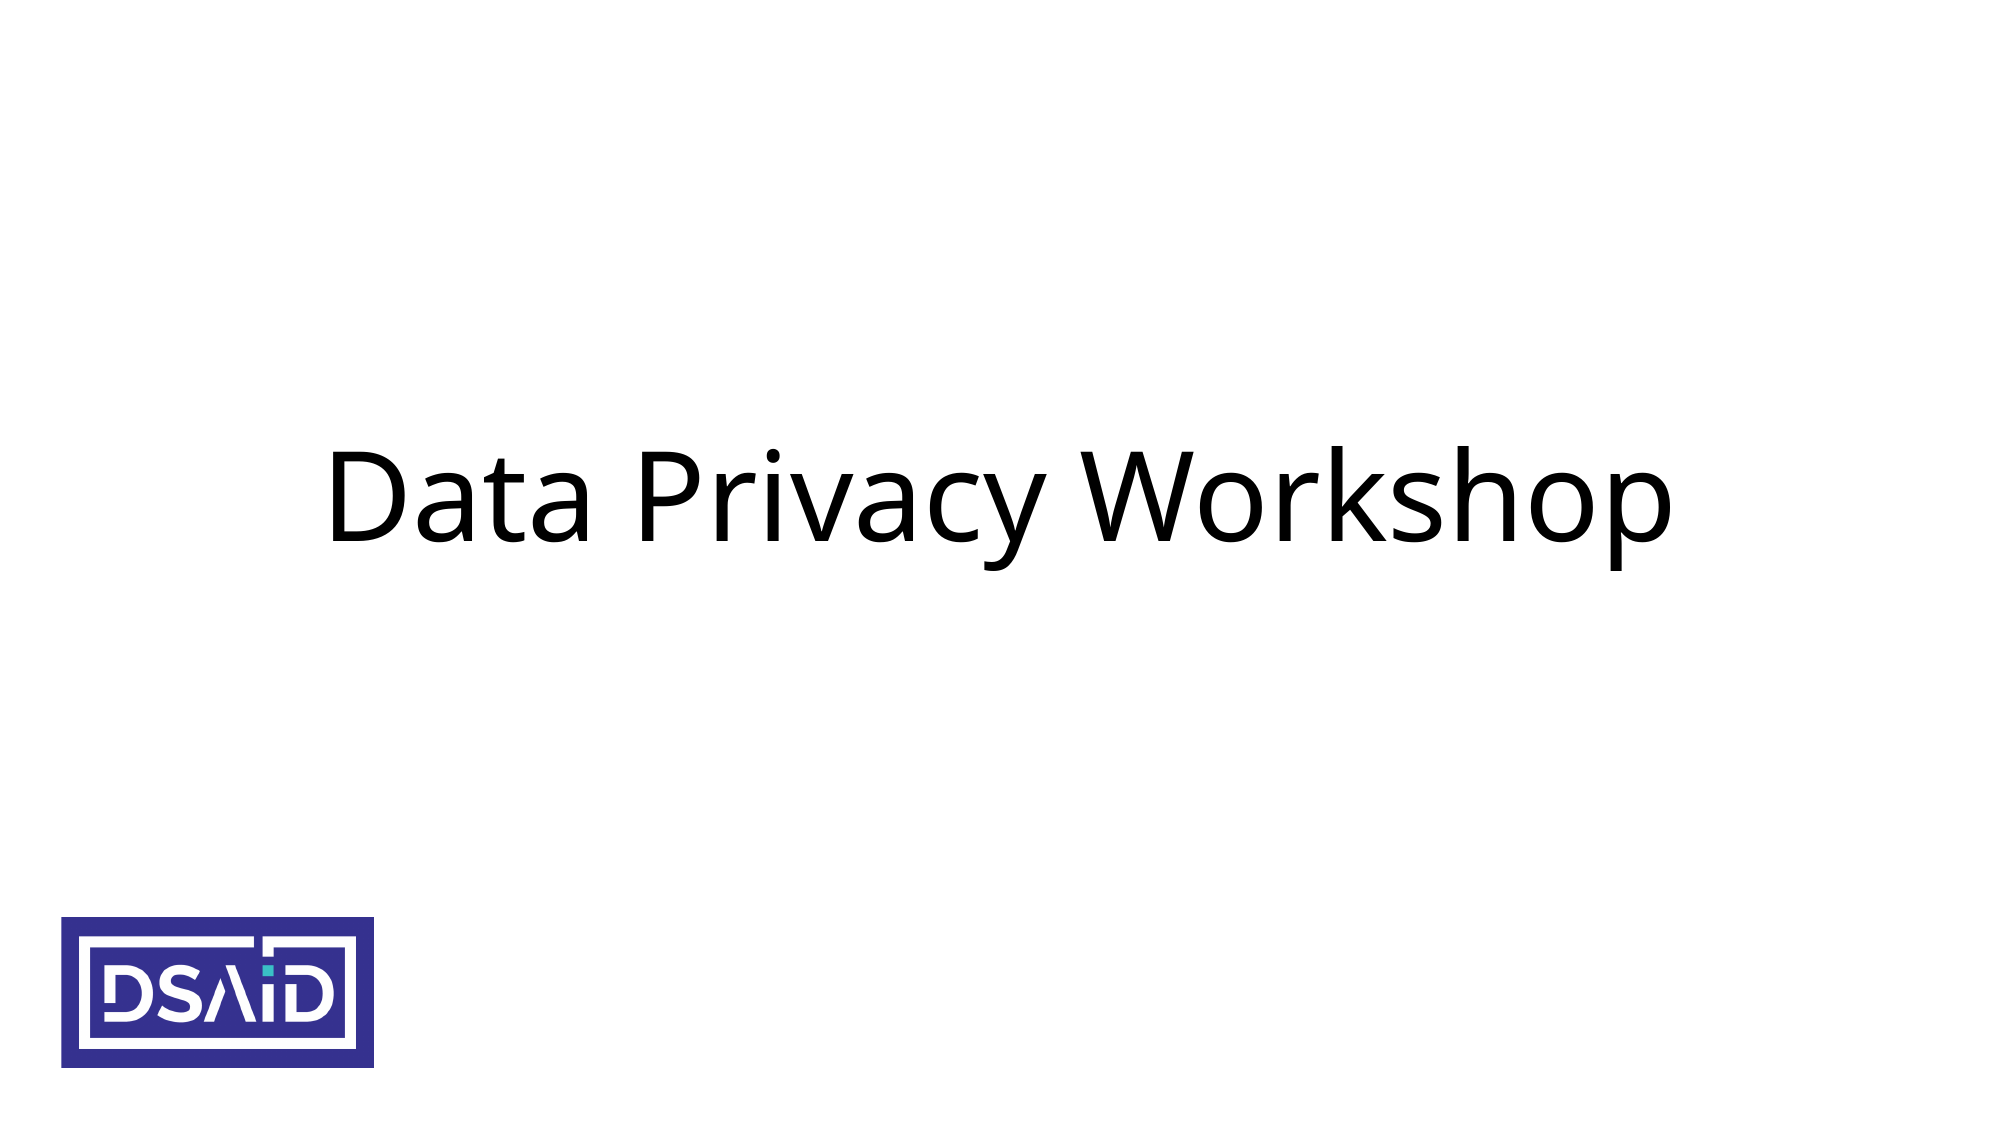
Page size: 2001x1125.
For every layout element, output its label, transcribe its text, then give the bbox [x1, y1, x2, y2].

picture [61, 917, 374, 1068]
title Data Privacy Workshop [249, 184, 1750, 576]
